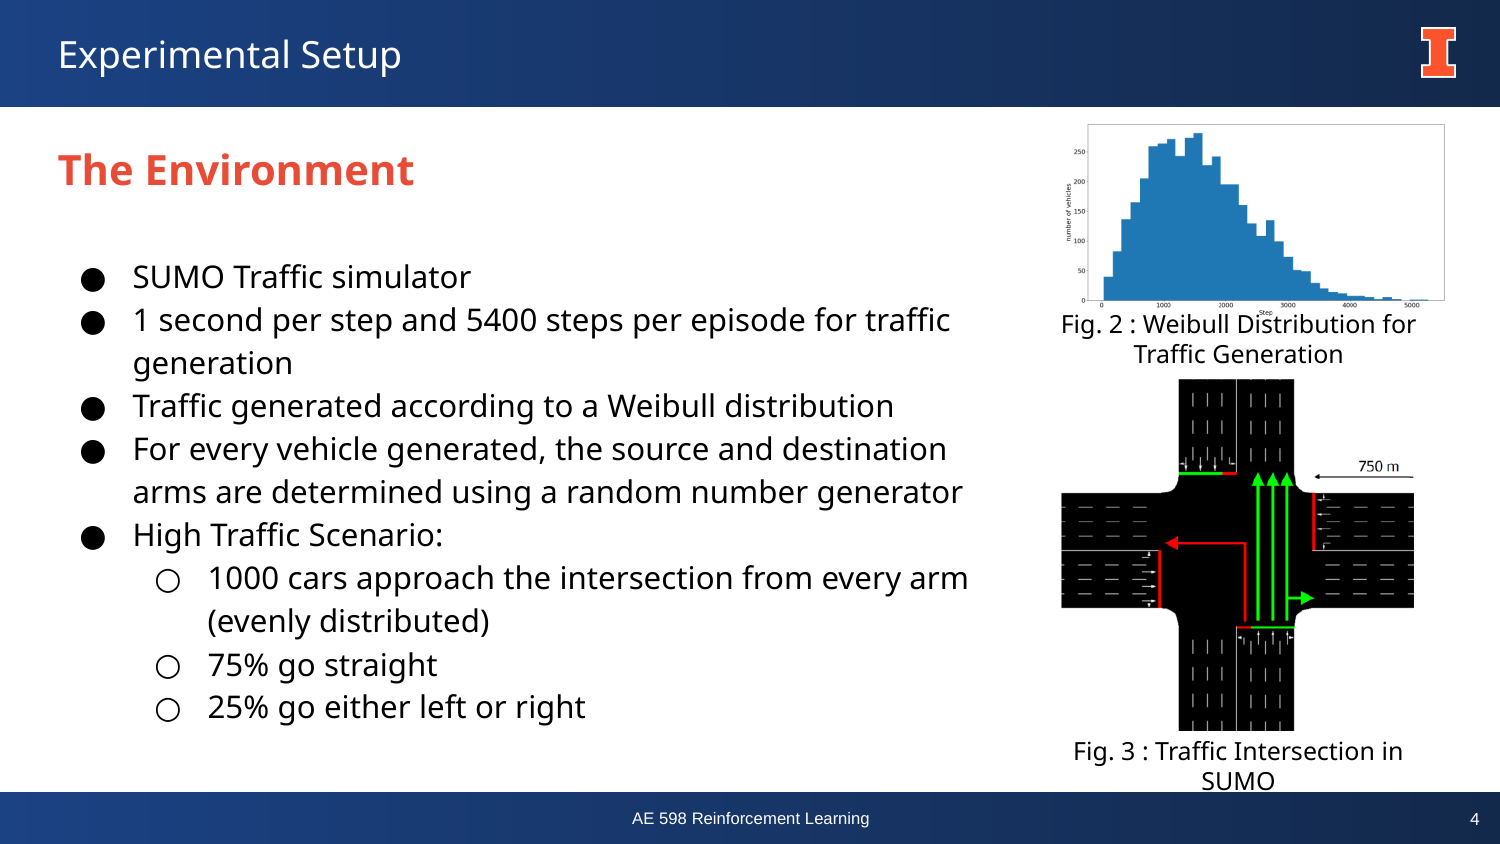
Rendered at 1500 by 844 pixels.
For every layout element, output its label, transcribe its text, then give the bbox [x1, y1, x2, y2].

text_box Fig. 3 : Traffic Intersection in SUMO [1042, 720, 1435, 811]
text_box Experimental Setup [46, 25, 1389, 82]
text_box [0, 792, 1500, 844]
list The Environment SUMO Traffic simulator 1 second per step and 5400 steps per episode for traffic generation Traffic generated according to a Weibull distribution For every vehicle generated, the source and destination arms are determined using a random number generator High Traffic Scenario: 1000 cars approach the intersection from every arm (evenly distributed) 75% go straight 25% go either left or right [46, 130, 1031, 743]
text_box AE 598 Reinforcement Learning [46, 802, 1446, 834]
picture [1421, 27, 1456, 78]
picture [1063, 117, 1456, 322]
text_box [0, 0, 1500, 107]
picture [1054, 372, 1423, 742]
slide_number ‹#› [1446, 795, 1491, 841]
text_box Fig. 2 : Weibull Distribution for Traffic Generation [1042, 293, 1435, 384]
